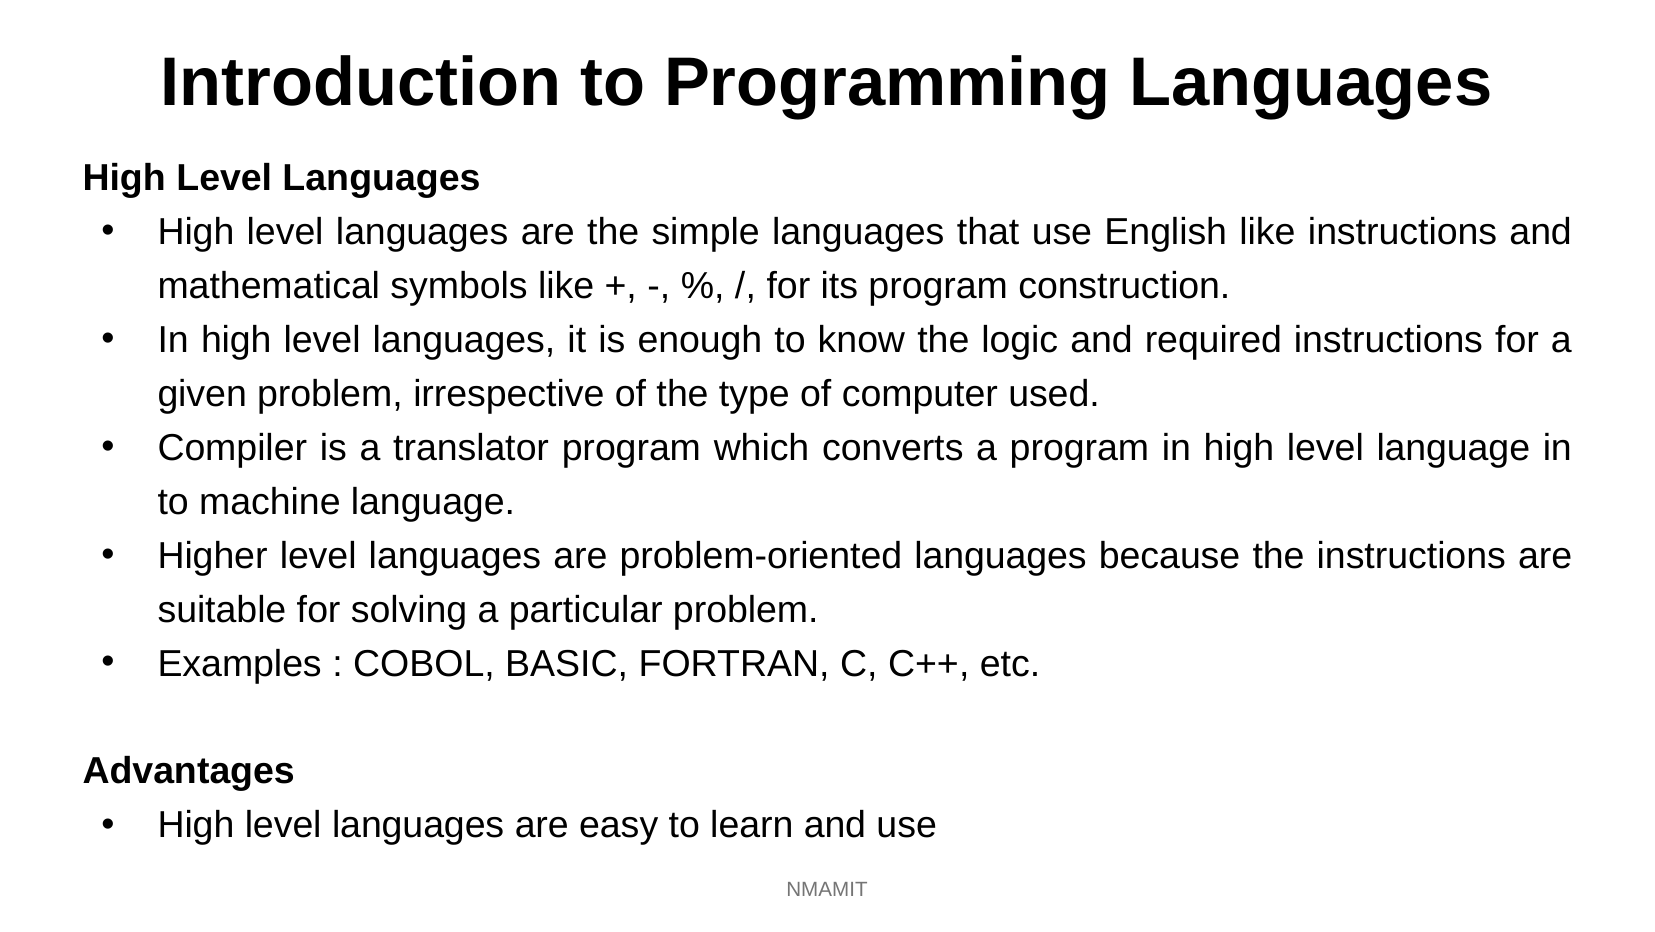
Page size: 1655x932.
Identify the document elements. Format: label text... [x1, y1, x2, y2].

footer NMAMIT [547, 863, 1107, 913]
title Introduction to Programming Languages [113, 30, 1541, 136]
list High Level Languages High level languages are the simple languages that use English like instructions and mathematical symbols like +, -, %, /, for its program construction. In high level languages, it is enough to know the logic and required instructions for a given problem, irrespective of the type of computer used. Compiler is a translator program which converts a program in high level language in to machine language. Higher level languages are problem-oriented languages because the instructions are suitable for solving a particular problem. Examples : COBOL, BASIC, FORTRAN, C, C++, etc. Advantages High level languages are easy to learn and use [67, 136, 1588, 918]
